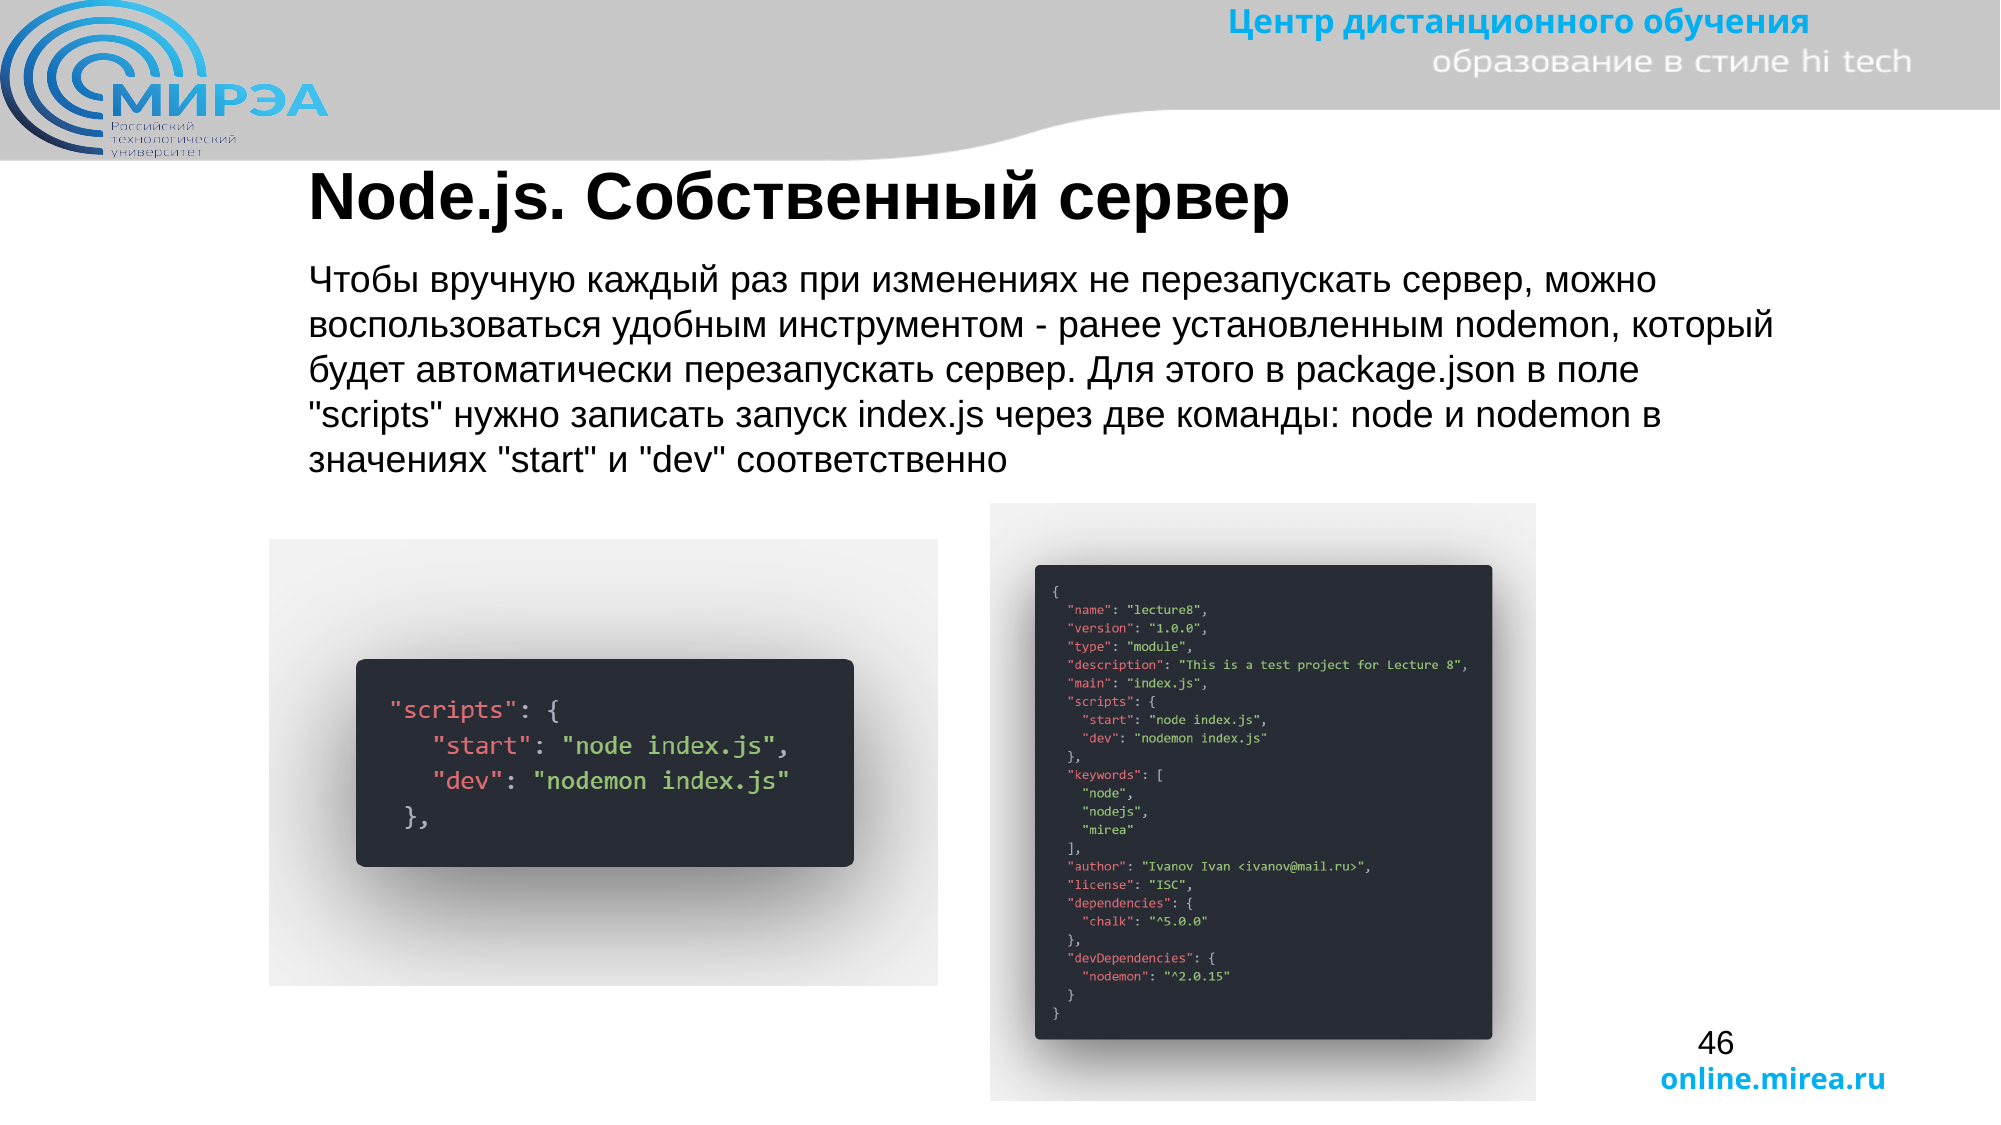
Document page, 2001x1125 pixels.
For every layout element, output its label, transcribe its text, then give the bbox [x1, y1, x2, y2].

text_box Чтобы вручную каждый раз при изменениях не перезапускать сервер, можно воспользоваться удобным инструментом - ранее установленным nodemon, который будет автоматически перезапускать сервер. Для этого в package.json в поле "scripts" нужно записать запуск index.js через две команды: node и nodemon в значениях "start" и "dev" соответственно [293, 247, 1792, 489]
picture [990, 503, 1536, 1101]
picture [0, 0, 329, 159]
text_box Node.js. Собственный сервер [293, 145, 1737, 241]
picture [269, 539, 938, 986]
text_box 46 [1536, 1013, 1750, 1058]
